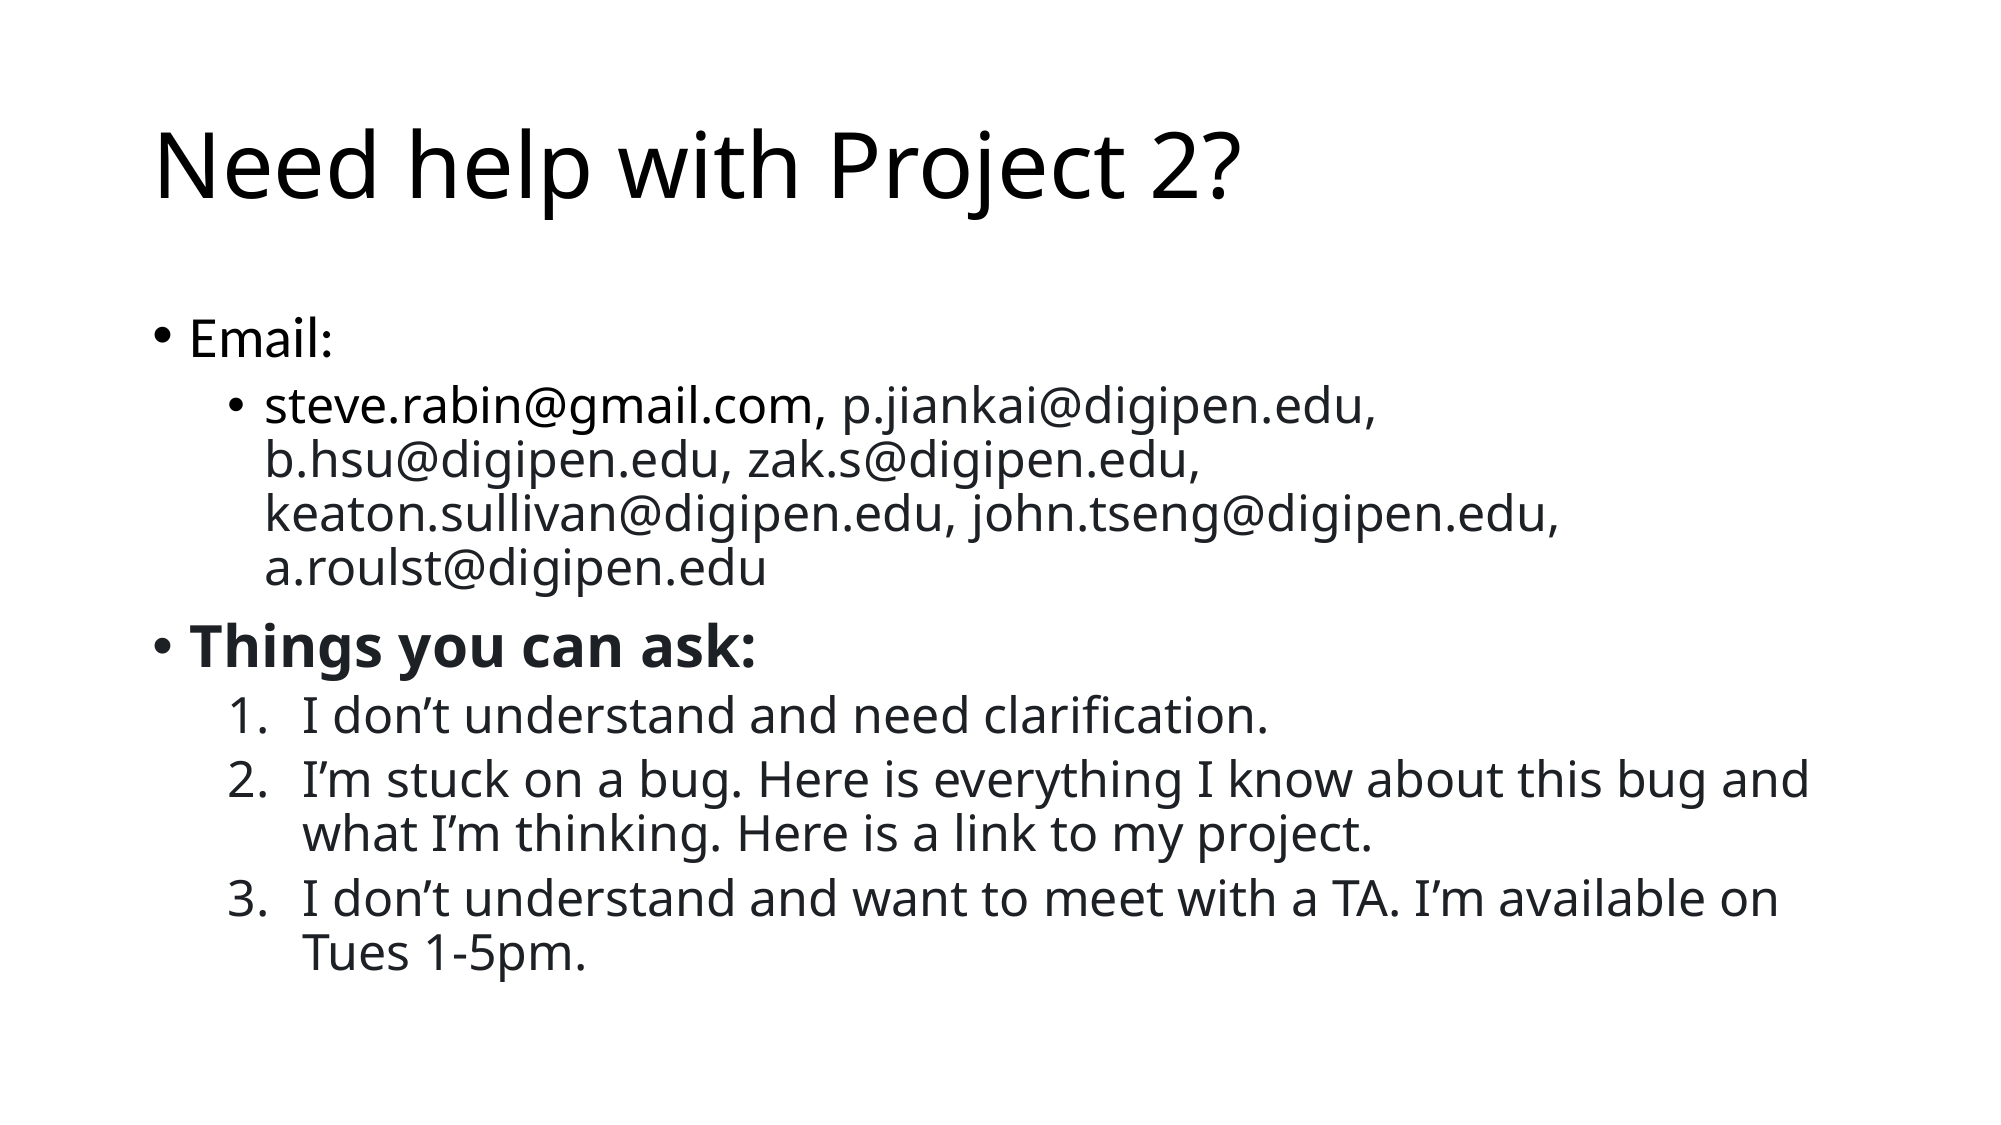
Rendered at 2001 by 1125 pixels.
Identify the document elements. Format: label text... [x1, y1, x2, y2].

list Email: steve.rabin@gmail.com, p.jiankai@digipen.edu, b.hsu@digipen.edu, zak.s@digipen.edu, keaton.sullivan@digipen.edu, john.tseng@digipen.edu, a.roulst@digipen.edu Things you can ask: I don’t understand and need clarification. I’m stuck on a bug. Here is everything I know about this bug and what I’m thinking. Here is a link to my project. I don’t understand and want to meet with a TA. I’m available on Tues 1-5pm. [137, 299, 1863, 1014]
title Need help with Project 2? [137, 59, 1863, 278]
